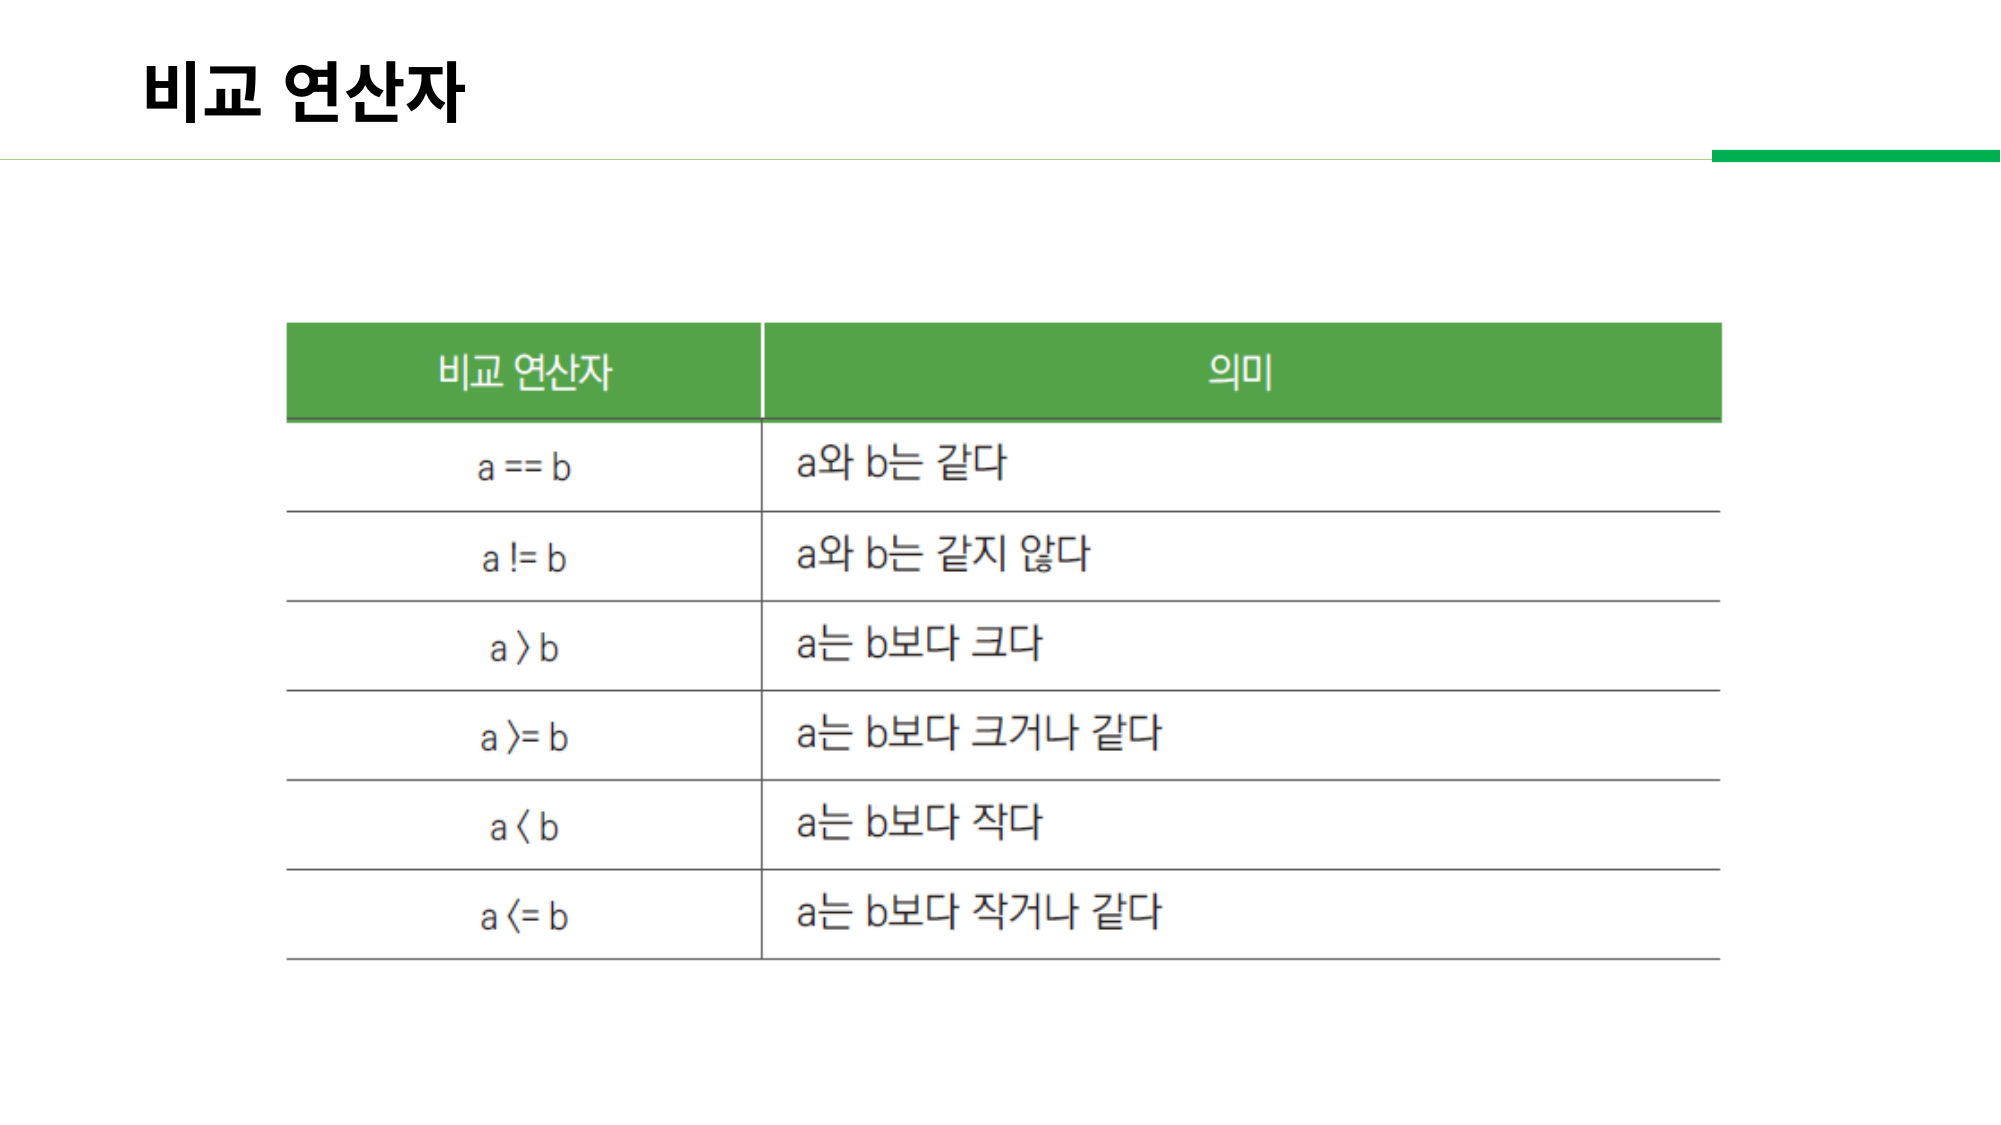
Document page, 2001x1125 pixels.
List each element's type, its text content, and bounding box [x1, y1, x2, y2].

text_box 비교 연산자 [126, 43, 797, 139]
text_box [271, 298, 1751, 989]
text_box [1711, 149, 2000, 159]
